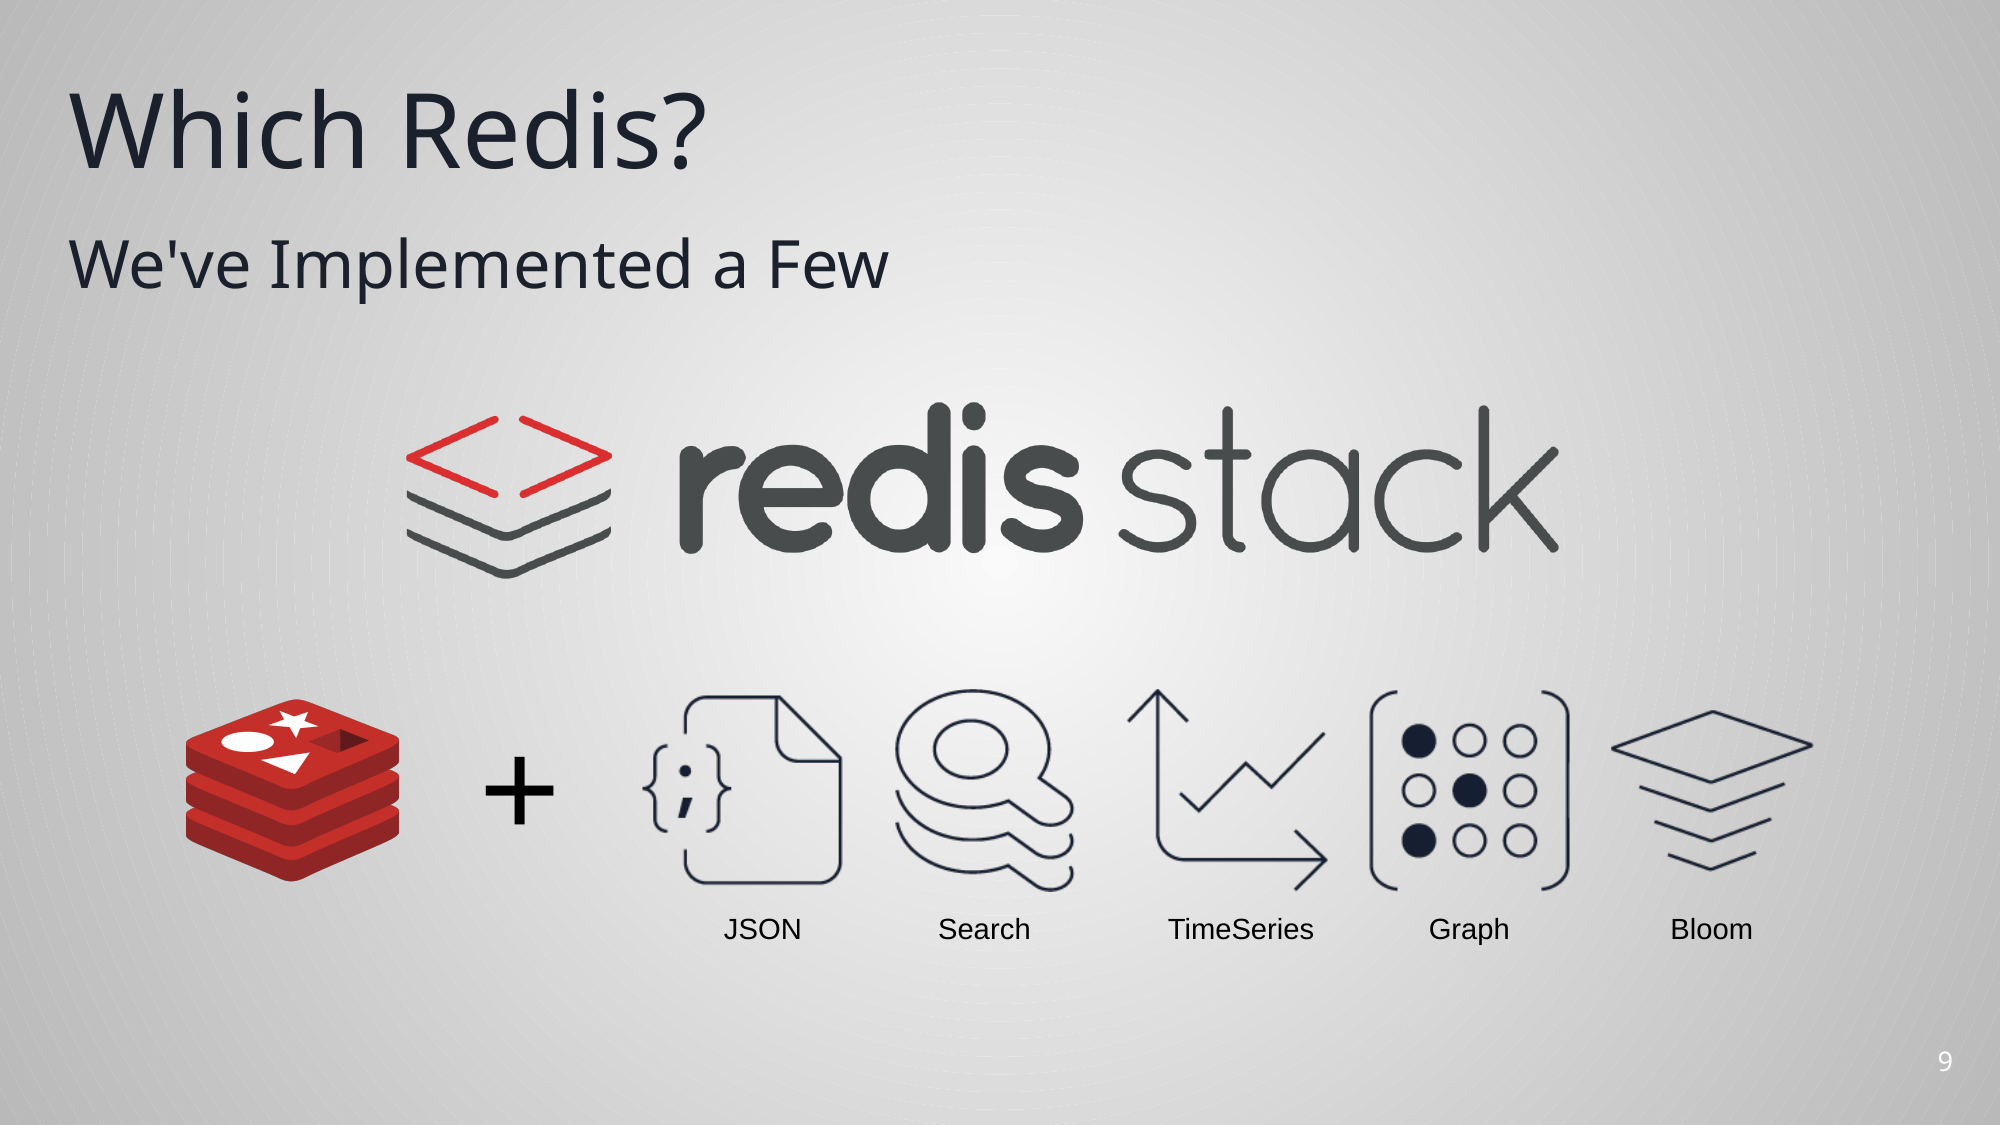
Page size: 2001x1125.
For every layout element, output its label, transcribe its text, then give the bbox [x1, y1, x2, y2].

subtitle Which Redis? [53, 49, 1943, 168]
picture [640, 689, 843, 892]
picture [269, 296, 1700, 679]
slide_number ‹#› [1853, 1019, 1974, 1106]
text_box JSON [708, 902, 818, 953]
picture [186, 699, 399, 882]
text_box Graph [1413, 902, 1526, 953]
text_box Search [922, 902, 1047, 953]
text_box Bloom [1654, 902, 1769, 953]
picture [1125, 689, 1329, 892]
text_box TimeSeries [1151, 902, 1331, 953]
subtitle We've Implemented a Few [53, 206, 1943, 287]
picture [1610, 689, 1814, 892]
picture [479, 750, 560, 831]
picture [1367, 688, 1571, 892]
picture [882, 689, 1086, 892]
